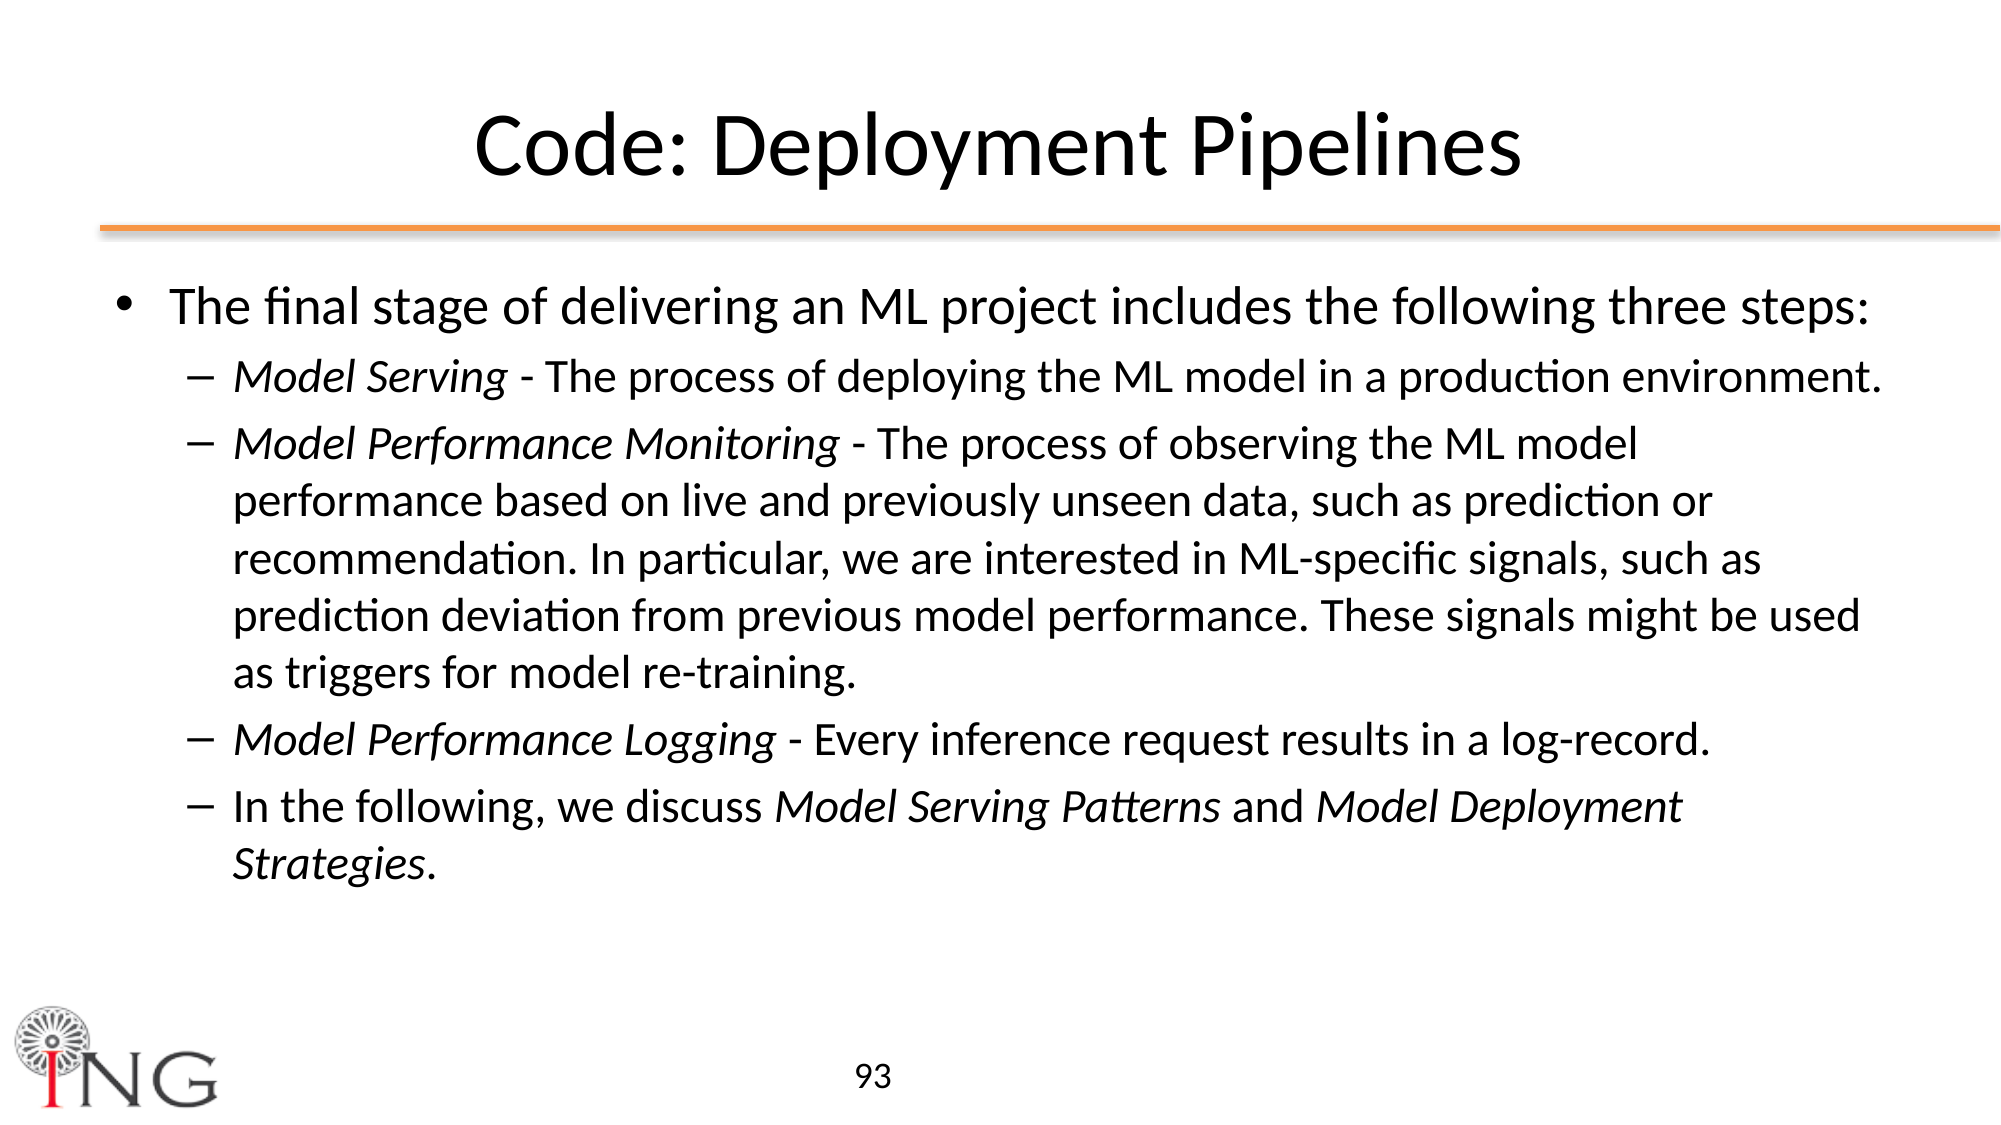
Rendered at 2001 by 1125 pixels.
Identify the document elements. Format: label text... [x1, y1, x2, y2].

picture [0, 987, 244, 1125]
title Code: Deployment Pipelines [99, 45, 1900, 233]
list The final stage of delivering an ML project includes the following three steps: Model Serving - The process of deploying the ML model in a production environment. Model Performance Monitoring - The process of observing the ML model performance based on live and previously unseen data, such as prediction or recommendation. In particular, we are interested in ML-specific signals, such as prediction deviation from previous model performance. These signals might be used as triggers for model re-training. Model Performance Logging - Every inference request results in a log-record. In the following, we discuss Model Serving Patterns and Model Deployment Strategies. [99, 262, 1900, 1005]
slide_number 93 [839, 1043, 1900, 1104]
